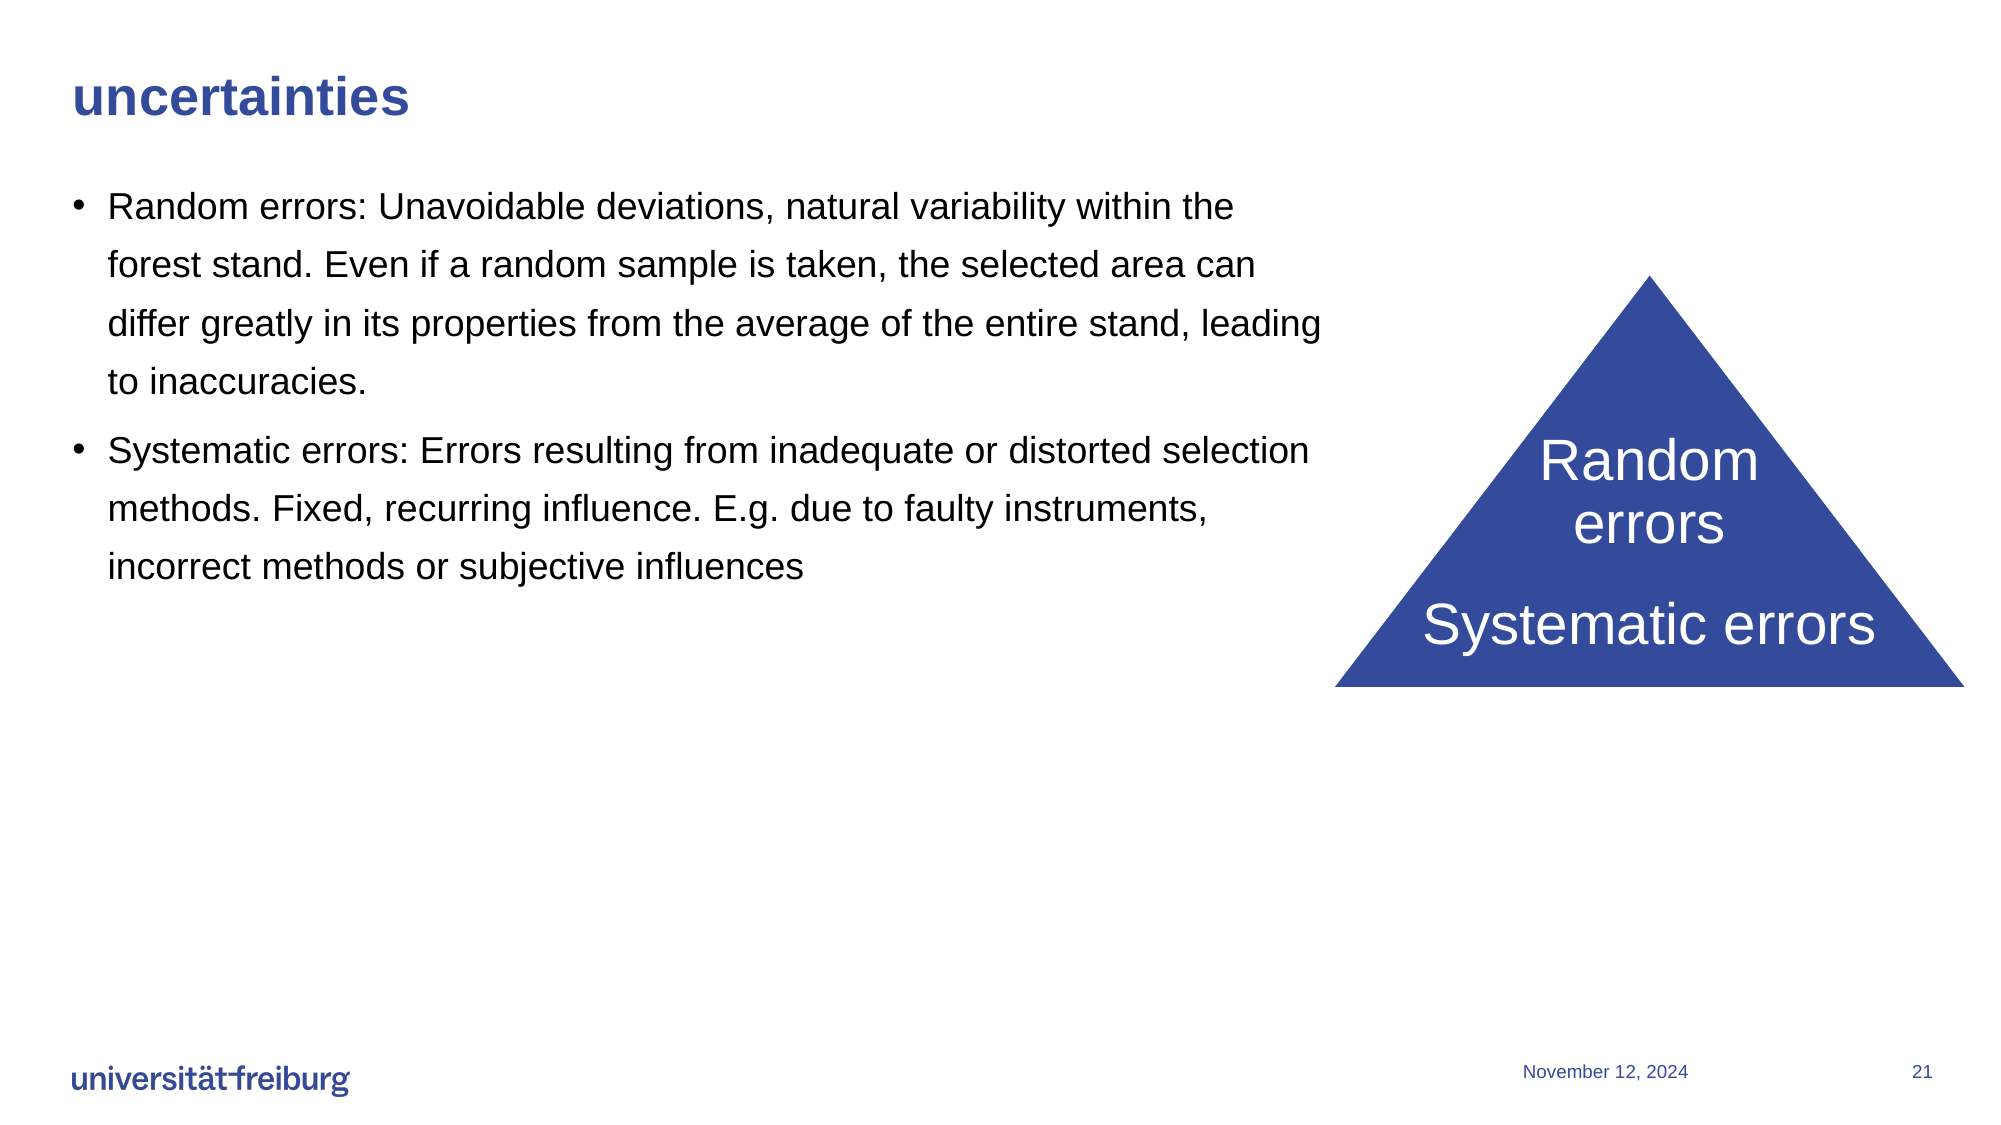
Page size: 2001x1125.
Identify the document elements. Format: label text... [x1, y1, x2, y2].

picture [72, 1065, 351, 1097]
list Random errors: Unavoidable deviations, natural variability within the forest stand. Even if a random sample is taken, the selected area can differ greatly in its properties from the average of the entire stand, leading to inaccuracies. Systematic errors: Errors resulting from inadequate or distorted selection methods. Fixed, recurring influence. E.g. due to faulty instruments, incorrect methods or subjective influences [72, 168, 1338, 1050]
slide_number 21 [1873, 1060, 1933, 1090]
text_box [1337, 277, 1963, 686]
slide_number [1517, 1060, 1754, 1090]
title uncertainties [72, 59, 1136, 168]
